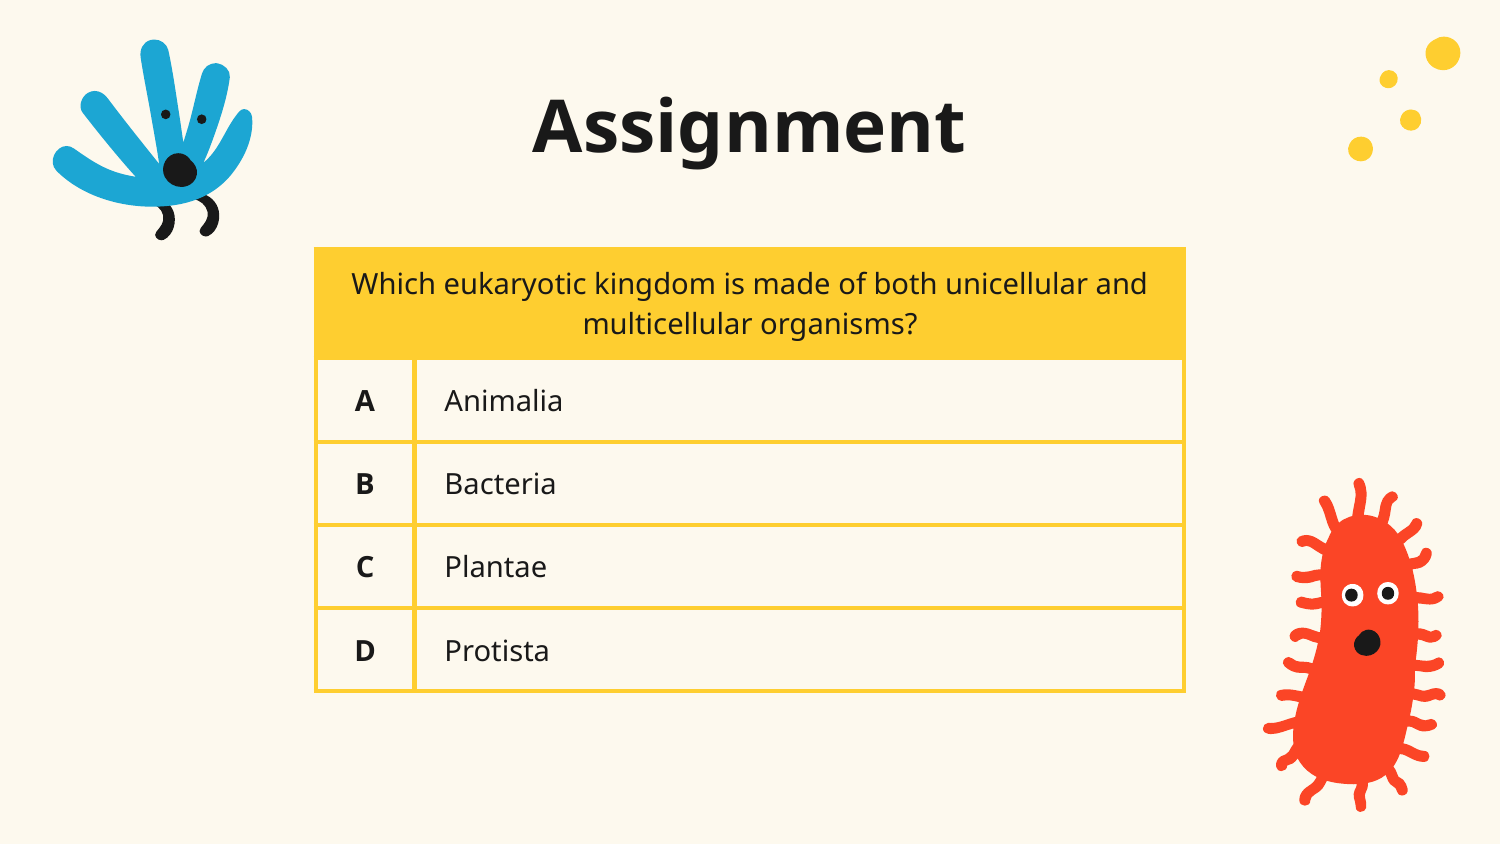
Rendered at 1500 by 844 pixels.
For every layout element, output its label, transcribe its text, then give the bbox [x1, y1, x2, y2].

table_cell Bacteria [417, 444, 1182, 523]
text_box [1262, 477, 1447, 813]
table_header Which eukaryotic kingdom is made of both unicellular and multicellular organisms? [318, 251, 1182, 356]
table_cell Protista [417, 610, 1182, 689]
table_cell Plantae [417, 527, 1182, 606]
table_cell Animalia [417, 360, 1182, 440]
table_cell C [318, 527, 412, 606]
table_cell A [318, 360, 412, 440]
title Assignment [260, 87, 1383, 182]
table_cell D [318, 610, 412, 689]
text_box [47, 39, 255, 241]
table_cell B [318, 444, 412, 523]
